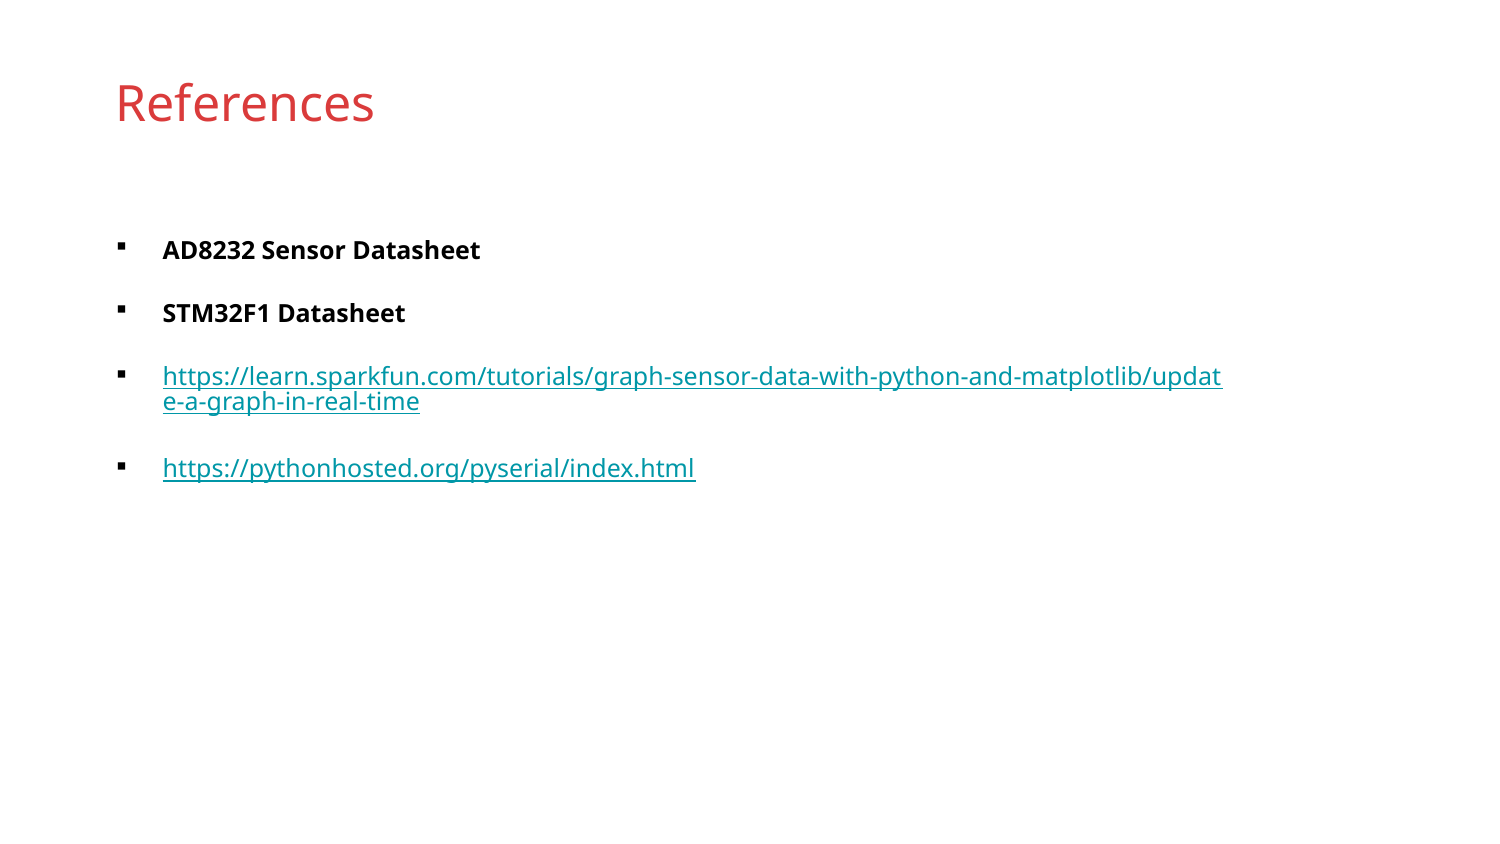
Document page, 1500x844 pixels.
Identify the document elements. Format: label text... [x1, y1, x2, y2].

text_box AD8232 Sensor Datasheet STM32F1 Datasheet https://learn.sparkfun.com/tutorials/graph-sensor-data-with-python-and-matplotlib/update-a-graph-in-real-time https://pythonhosted.org/pyserial/index.html [100, 219, 1251, 596]
title References [100, 56, 1251, 150]
